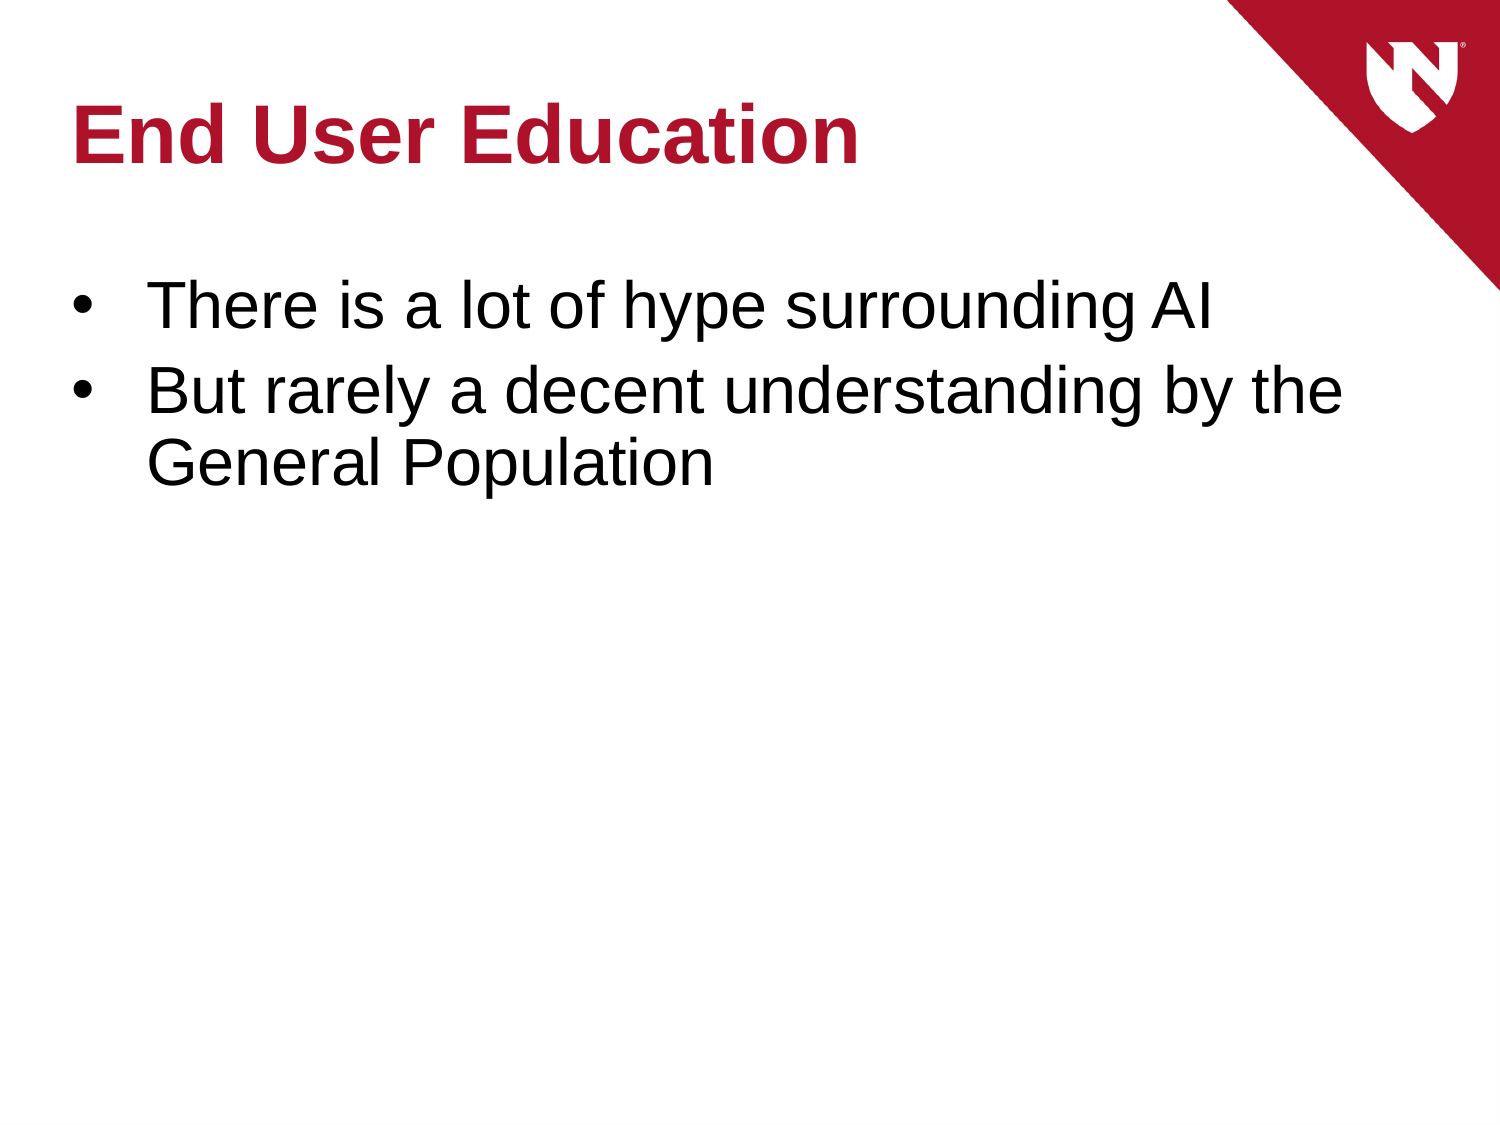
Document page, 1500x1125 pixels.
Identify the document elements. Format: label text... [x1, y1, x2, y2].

list There is a lot of hype surrounding AI But rarely a decent understanding by the General Population [56, 263, 1444, 1077]
picture [0, 0, 1500, 1125]
title End User Education [56, 35, 1350, 238]
